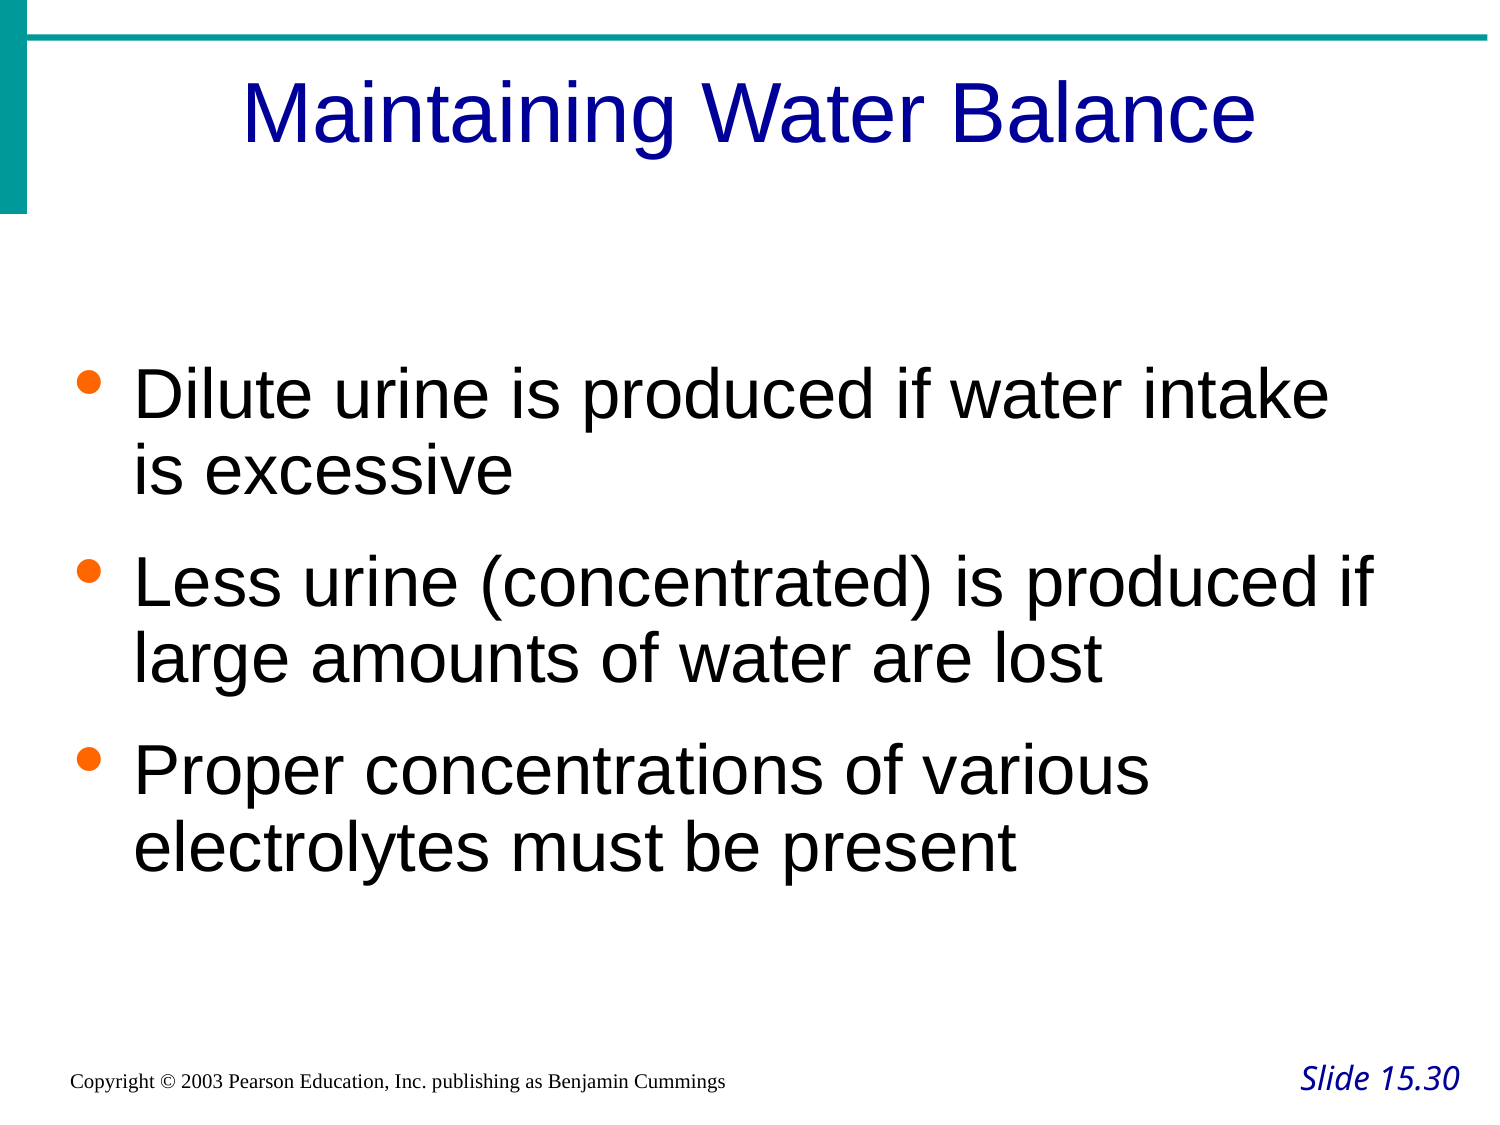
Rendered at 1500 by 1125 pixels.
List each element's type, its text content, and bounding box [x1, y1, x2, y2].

text_box Dilute urine is produced if water intake is excessive Less urine (concentrated) is produced if large amounts of water are lost Proper concentrations of various electrolytes must be present [62, 349, 1415, 894]
text_box Maintaining Water Balance [62, 50, 1438, 168]
text_box Slide 15.30 [1262, 1050, 1475, 1100]
text_box [0, 0, 25, 213]
text_box Copyright © 2003 Pearson Education, Inc. publishing as Benjamin Cummings [55, 1059, 741, 1100]
